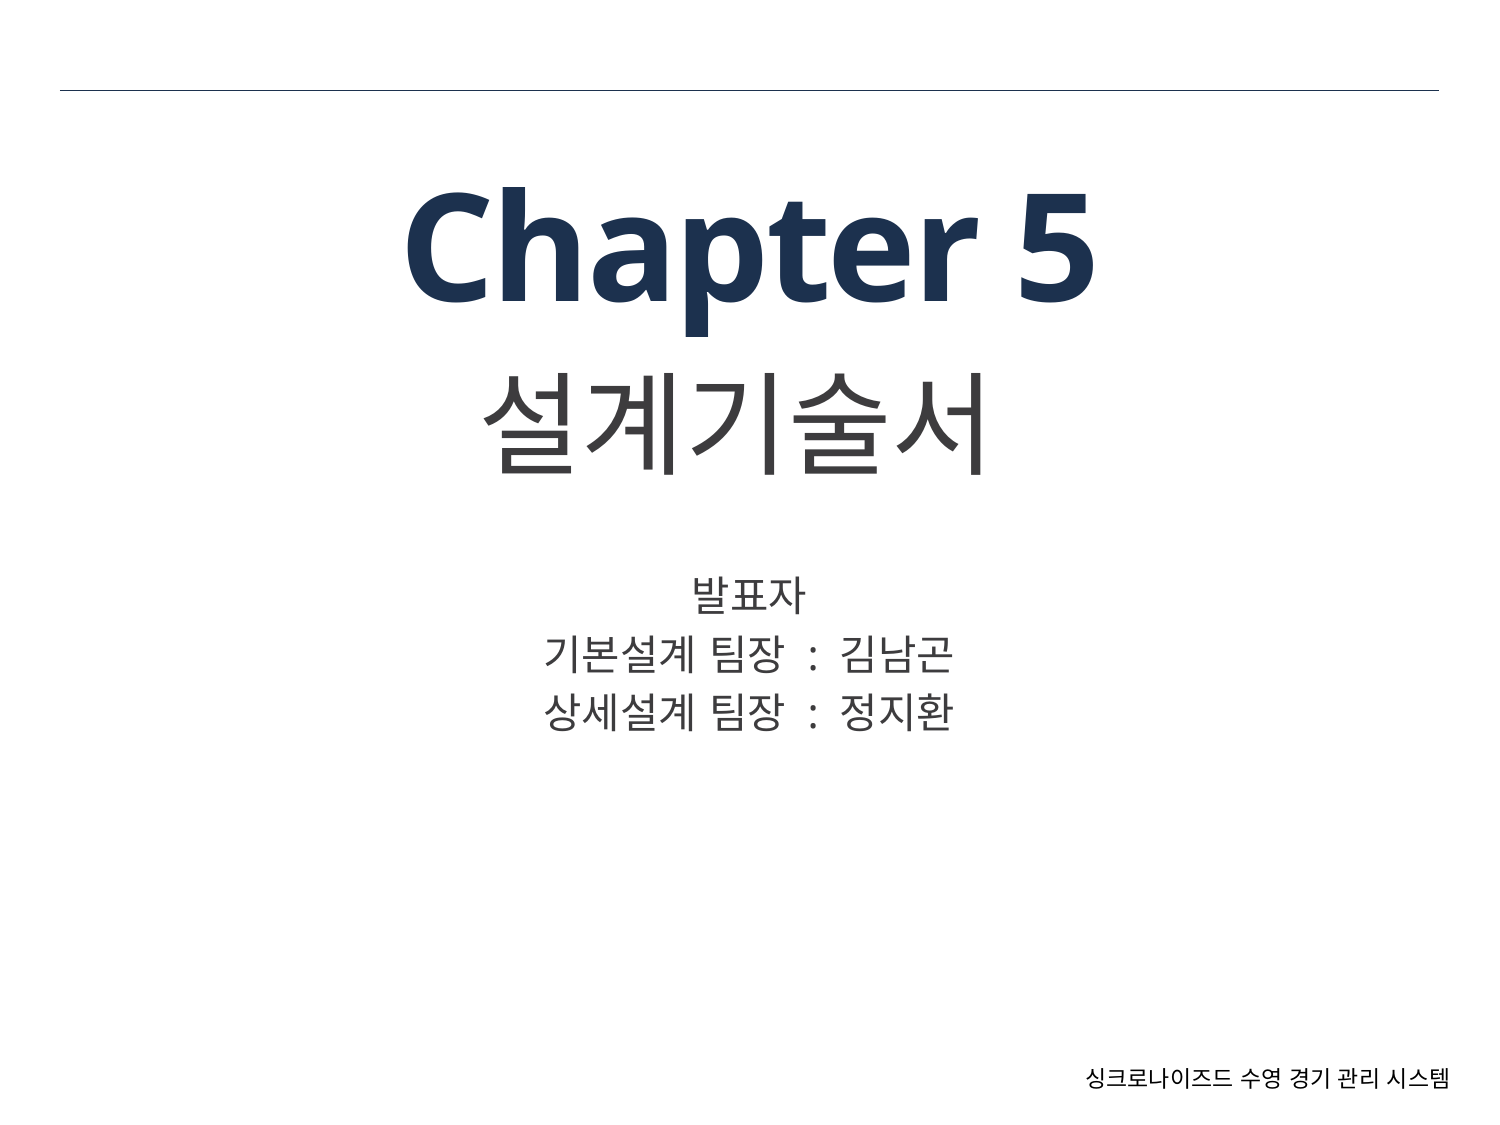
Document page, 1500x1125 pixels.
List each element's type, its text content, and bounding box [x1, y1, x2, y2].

title Chapter 5 [176, 136, 1324, 347]
text_box 싱크로나이즈드 수영 경기 관리 시스템 [1070, 1057, 1500, 1100]
text_box 발표자 기본설계 팀장 : 김남곤 상세설계 팀장 : 정지환 [378, 562, 1121, 772]
text_box 설계기술서 [463, 346, 1036, 557]
